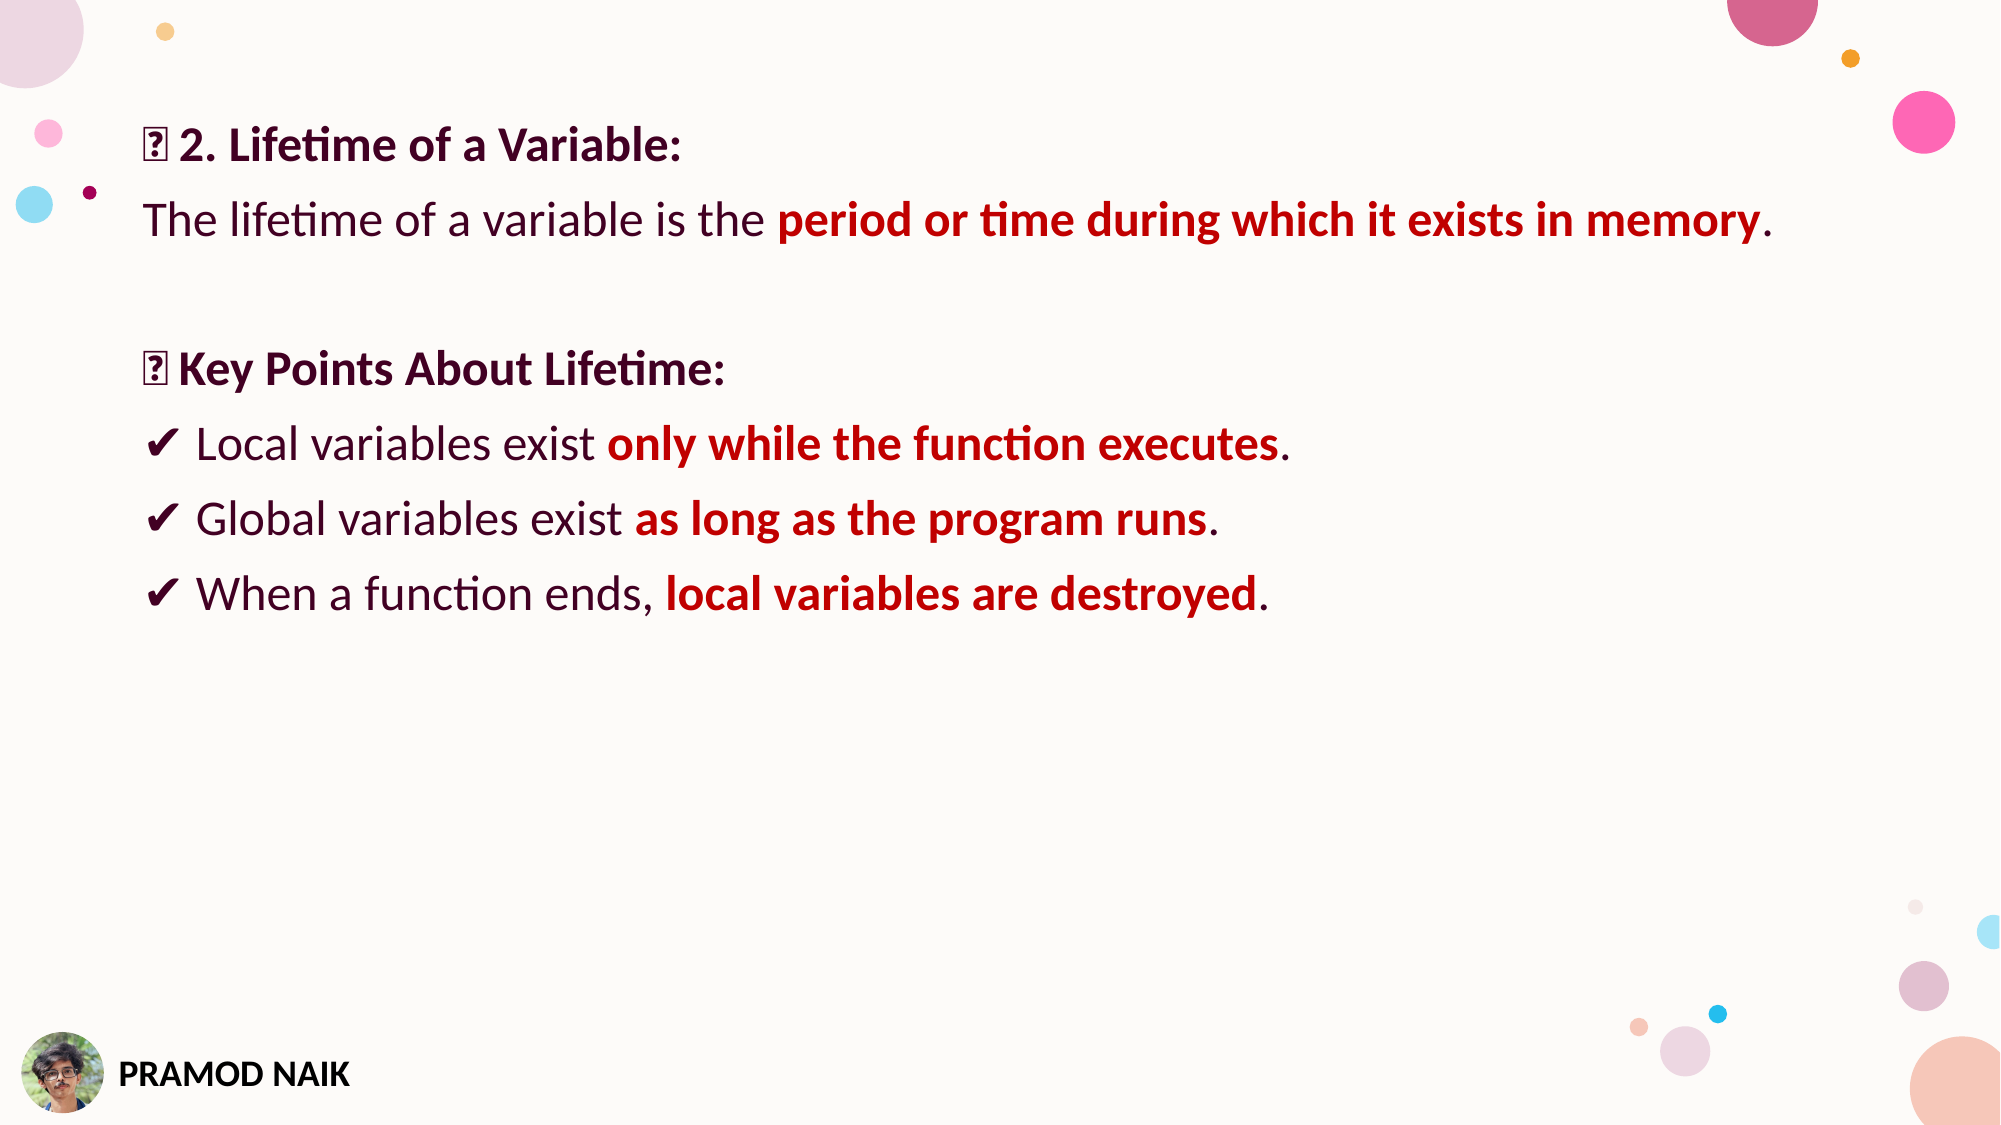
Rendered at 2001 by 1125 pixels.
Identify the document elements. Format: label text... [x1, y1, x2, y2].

list ✅ 2. Lifetime of a Variable: The lifetime of a variable is the period or time during which it exists in memory. 📌 Key Points About Lifetime: ✔ Local variables exist only while the function executes. ✔ Global variables exist as long as the program runs. ✔ When a function ends, local variables are destroyed. [127, 110, 1877, 1014]
picture [21, 1031, 104, 1114]
